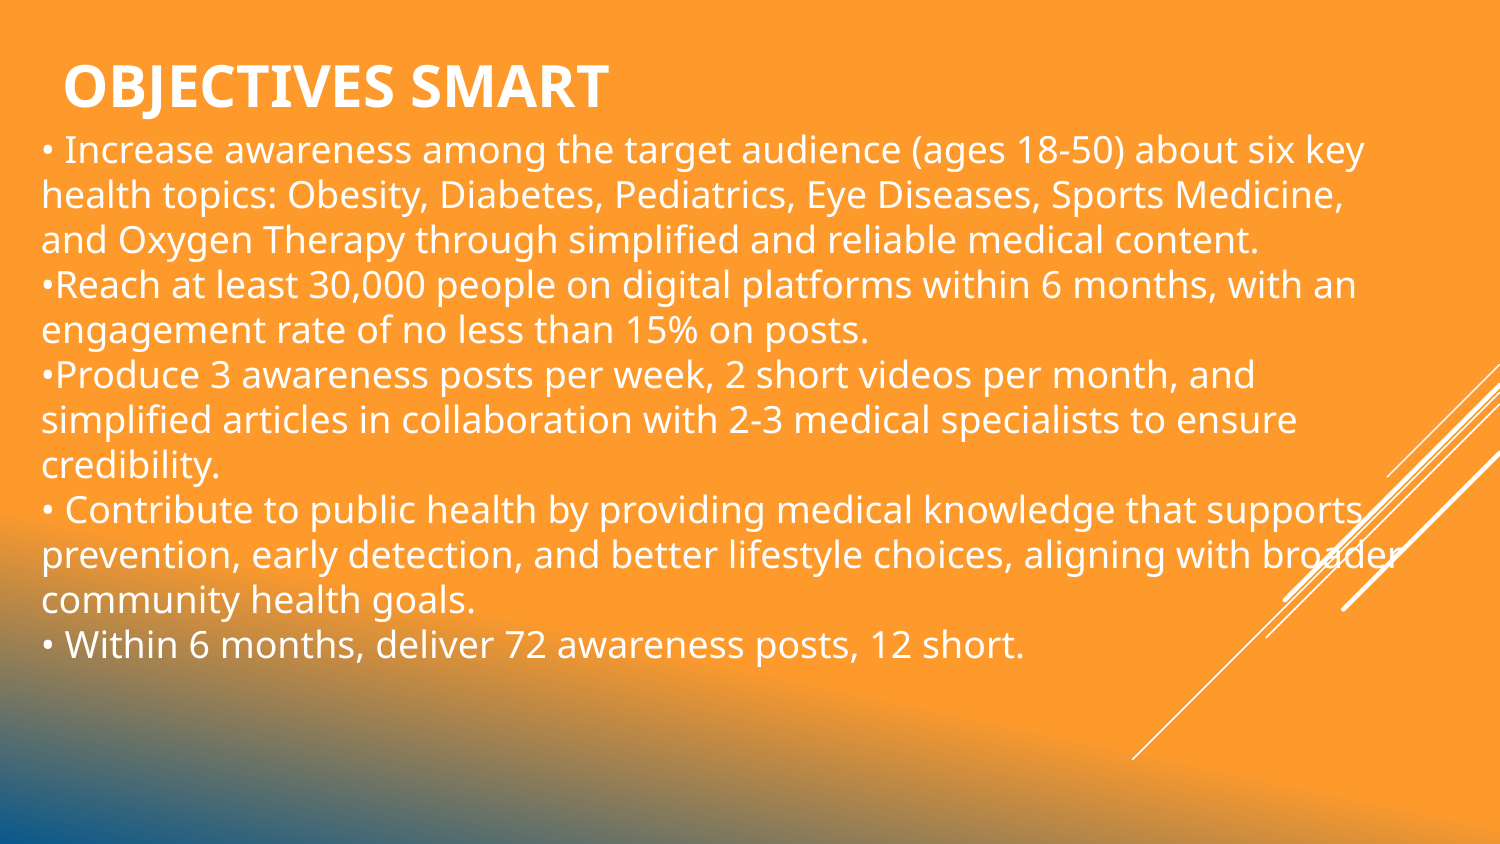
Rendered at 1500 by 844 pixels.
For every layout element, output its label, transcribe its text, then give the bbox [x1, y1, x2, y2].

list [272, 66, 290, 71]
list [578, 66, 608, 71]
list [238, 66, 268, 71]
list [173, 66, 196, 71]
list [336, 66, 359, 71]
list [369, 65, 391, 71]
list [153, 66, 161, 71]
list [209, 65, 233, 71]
text_box • Increase awareness among the target audience (ages 18-50) about six key health topics: Obesity, Diabetes, Pediatrics, Eye Diseases, Sports Medicine, and Oxygen Therapy through simplified and reliable medical content. •Reach at least 30,000 people on digital platforms within 6 months, with an engagement rate of no less than 15% on posts. •Produce 3 awareness posts per week, 2 short videos per month, and simplified articles in collaboration with 2-3 medical specialists to ensure credibility. • Contribute to public health by providing medical knowledge that supports prevention, early detection, and better lifestyle choices, aligning with broader community health goals. • Within 6 months, deliver 72 awareness posts, 12 short. [25, 118, 1432, 719]
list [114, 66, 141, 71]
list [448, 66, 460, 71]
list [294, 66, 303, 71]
title Objectives SMART [47, 71, 1235, 118]
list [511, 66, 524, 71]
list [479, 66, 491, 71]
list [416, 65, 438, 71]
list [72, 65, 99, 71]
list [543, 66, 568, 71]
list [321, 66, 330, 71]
